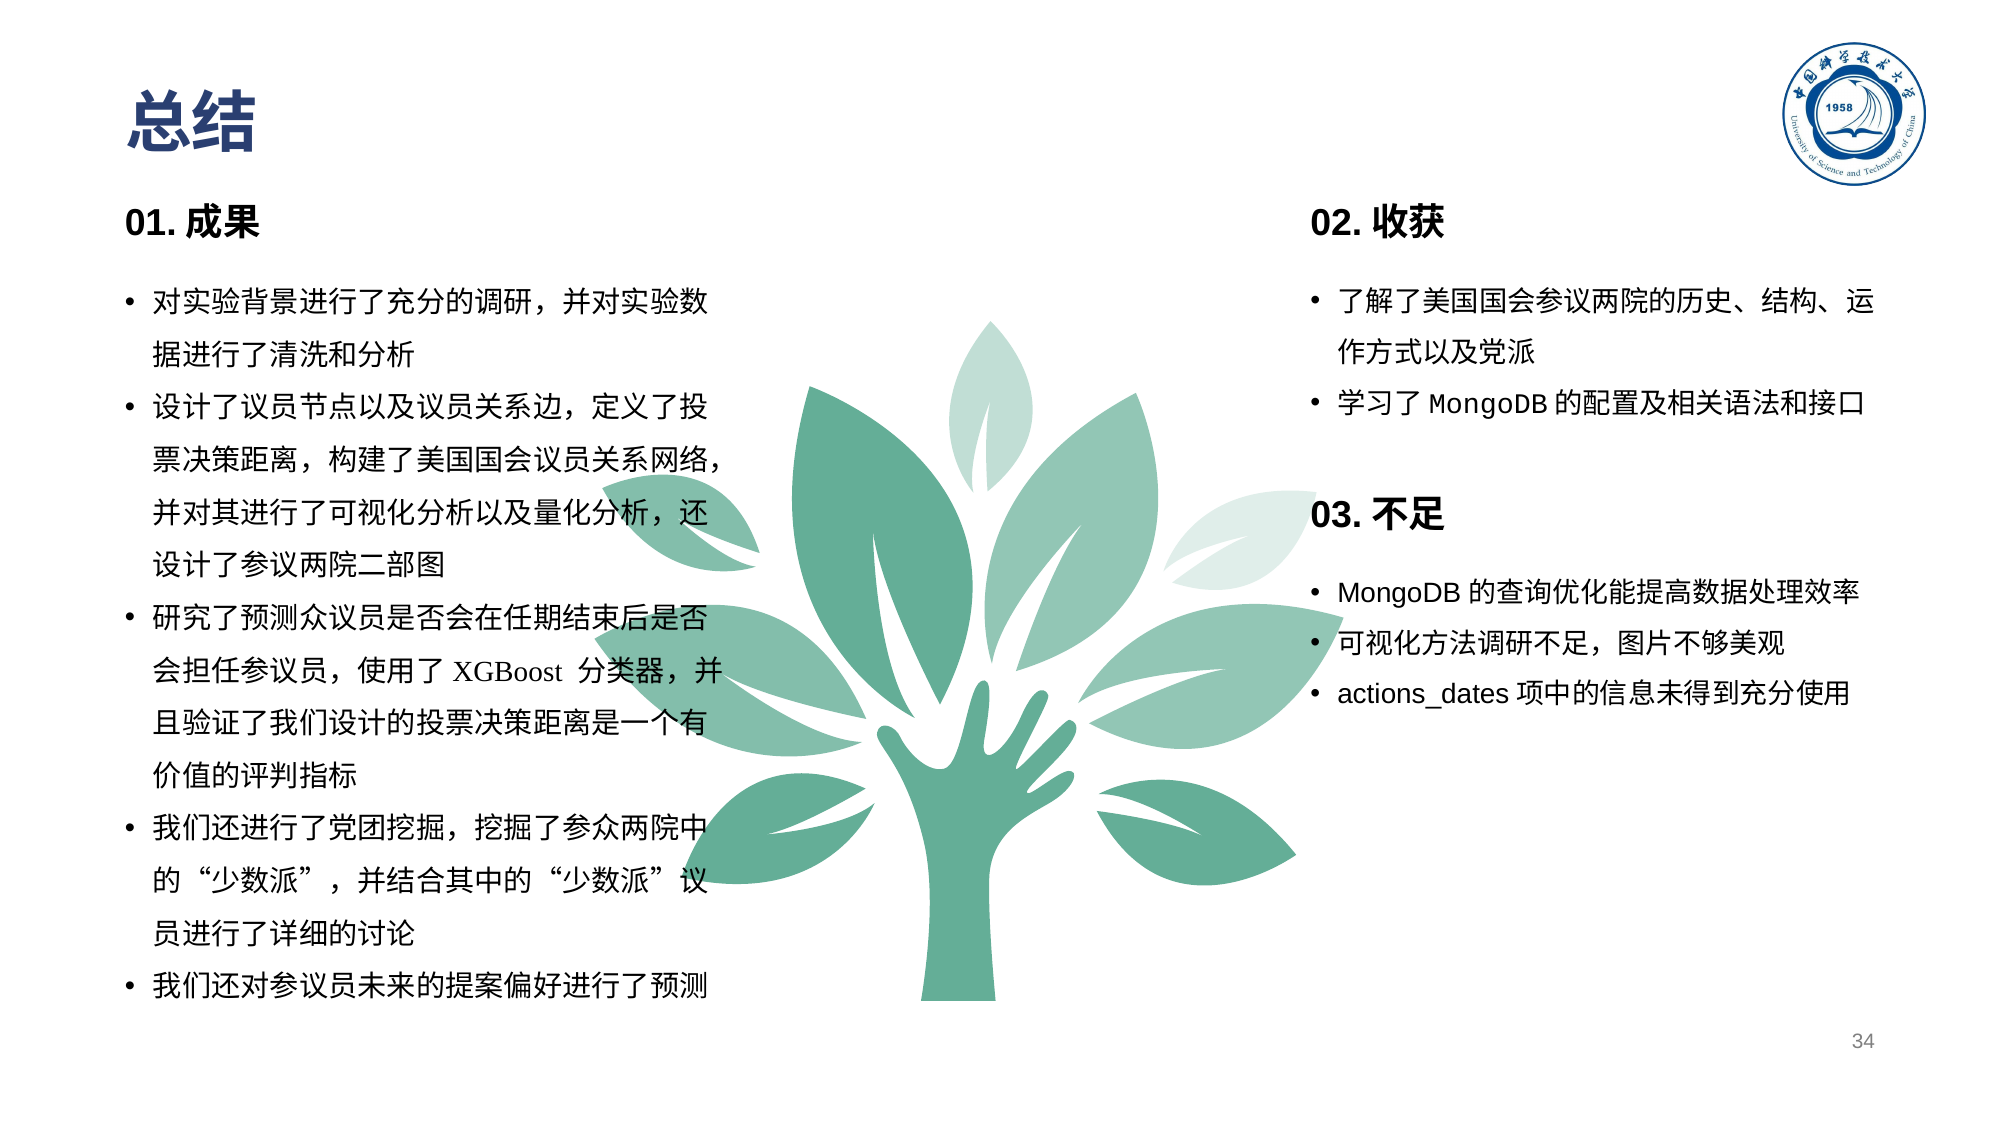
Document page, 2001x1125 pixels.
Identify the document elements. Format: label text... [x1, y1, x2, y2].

picture [1781, 41, 1926, 186]
title 总结 [109, 0, 1890, 169]
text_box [109, 190, 1890, 1058]
